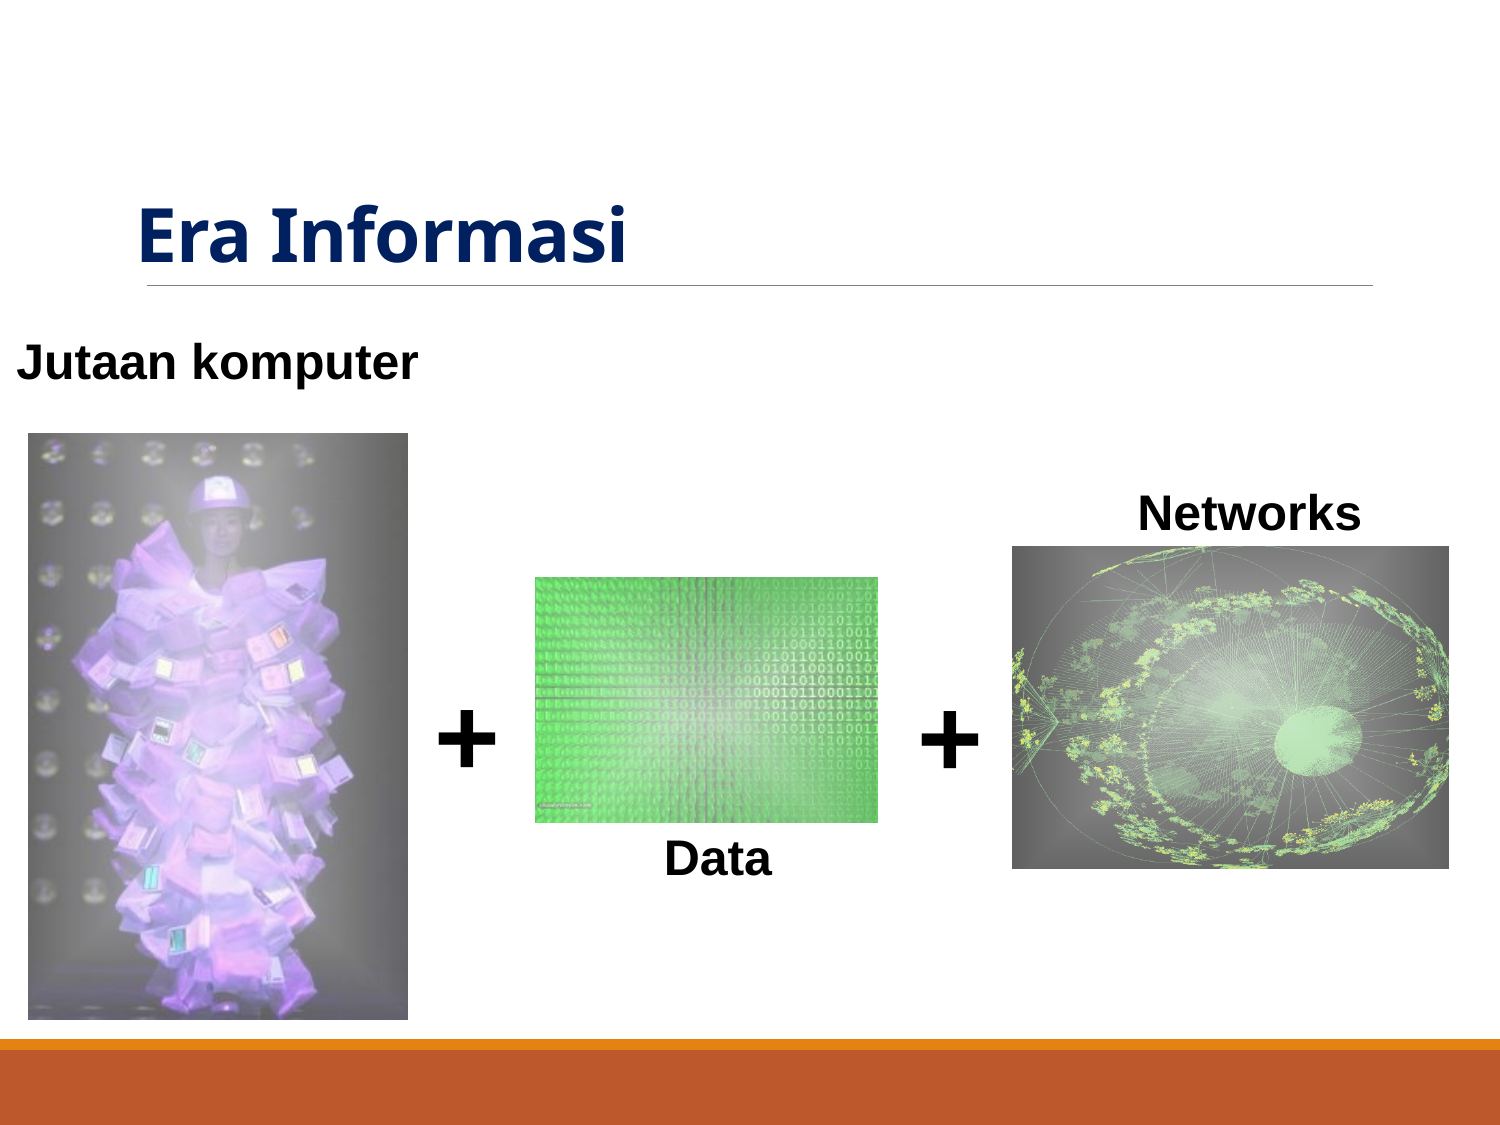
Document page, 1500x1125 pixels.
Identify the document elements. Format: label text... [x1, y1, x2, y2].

title Era Informasi [135, 125, 1343, 354]
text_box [1002, 468, 1464, 895]
text_box + [902, 670, 998, 811]
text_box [4, 315, 420, 1025]
text_box + [428, 668, 512, 809]
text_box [515, 558, 889, 895]
